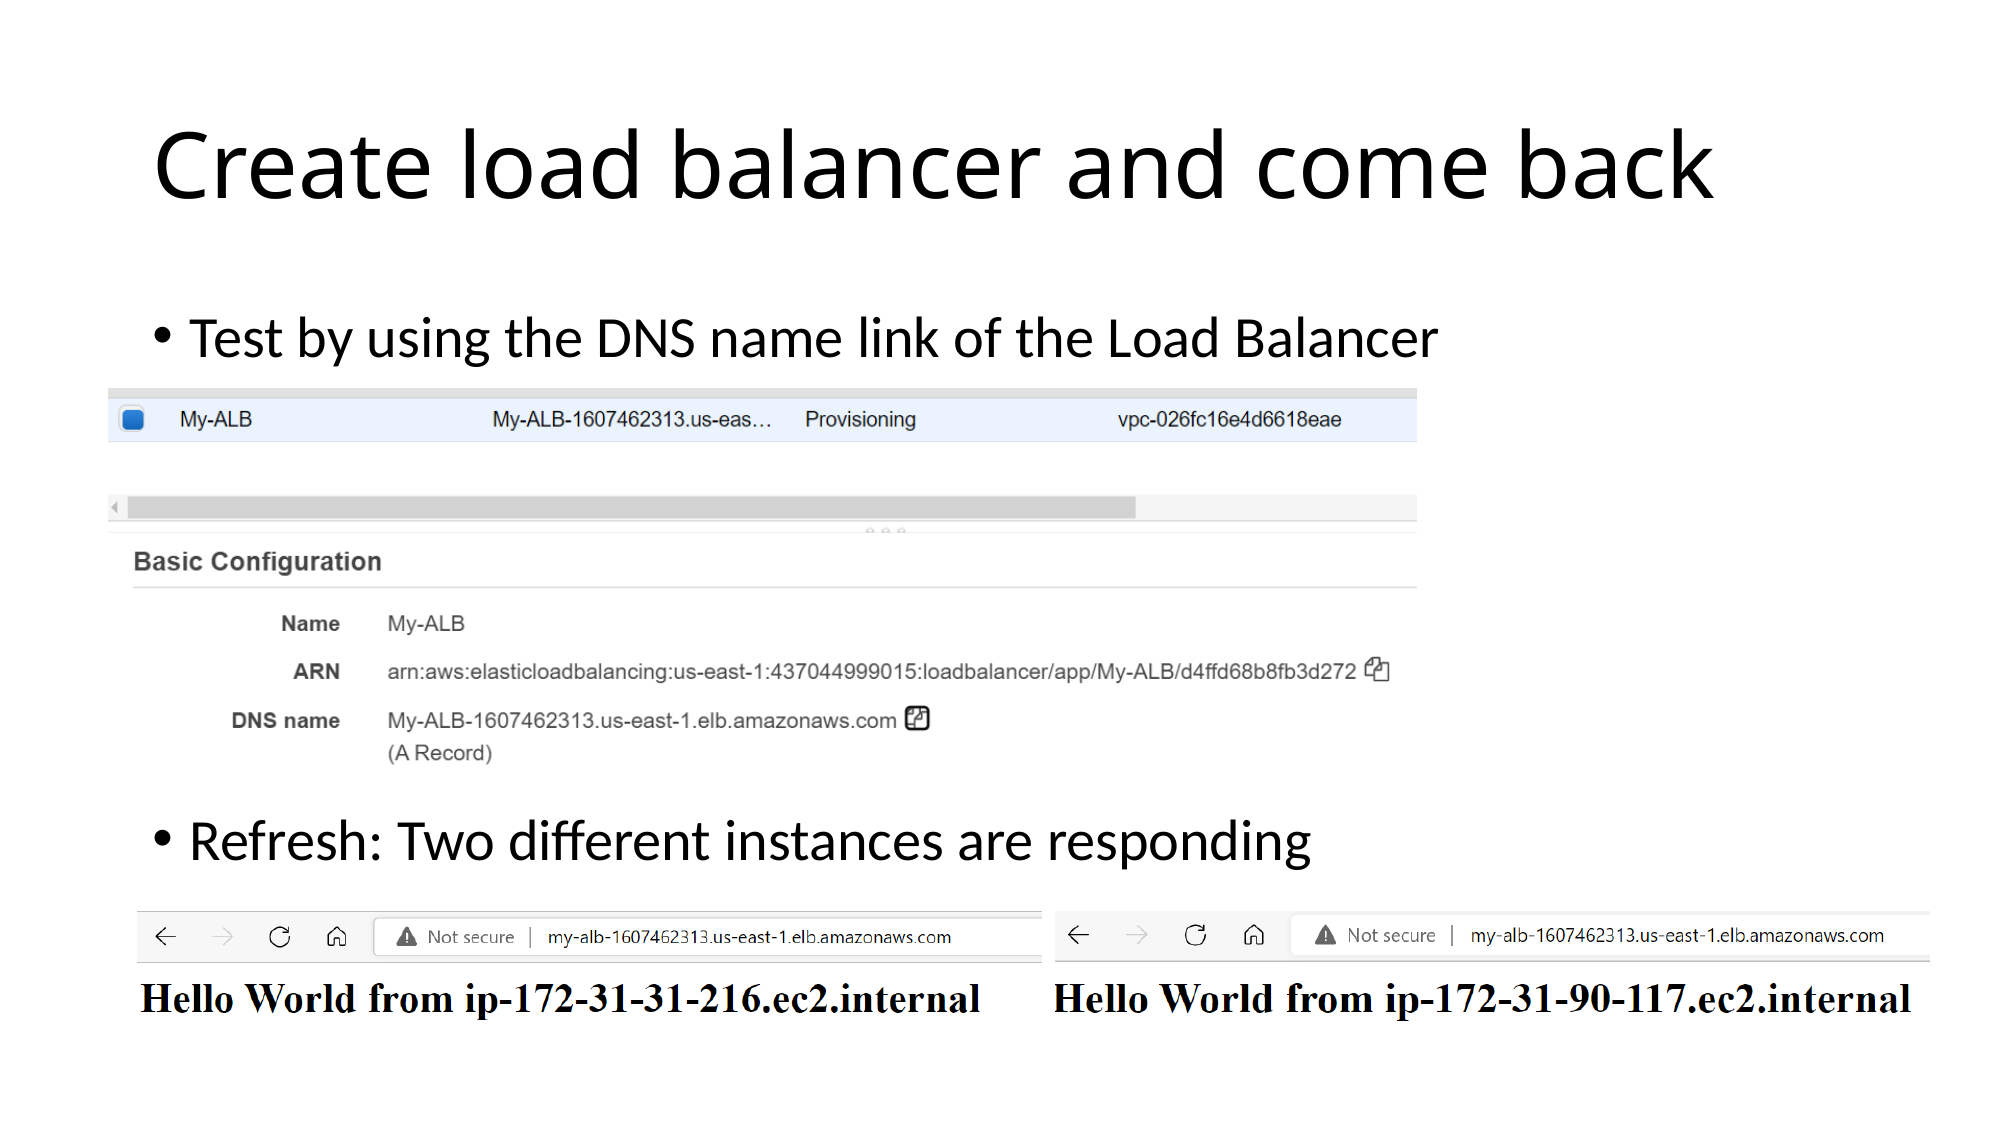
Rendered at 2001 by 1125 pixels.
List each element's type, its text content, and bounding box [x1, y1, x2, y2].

list Test by using the DNS name link of the Load Balancer Refresh: Two different instances are responding [137, 299, 1863, 1014]
title Create load balancer and come back [137, 59, 1863, 278]
picture [1054, 911, 1930, 1036]
picture [108, 388, 1417, 777]
picture [137, 911, 1042, 1059]
